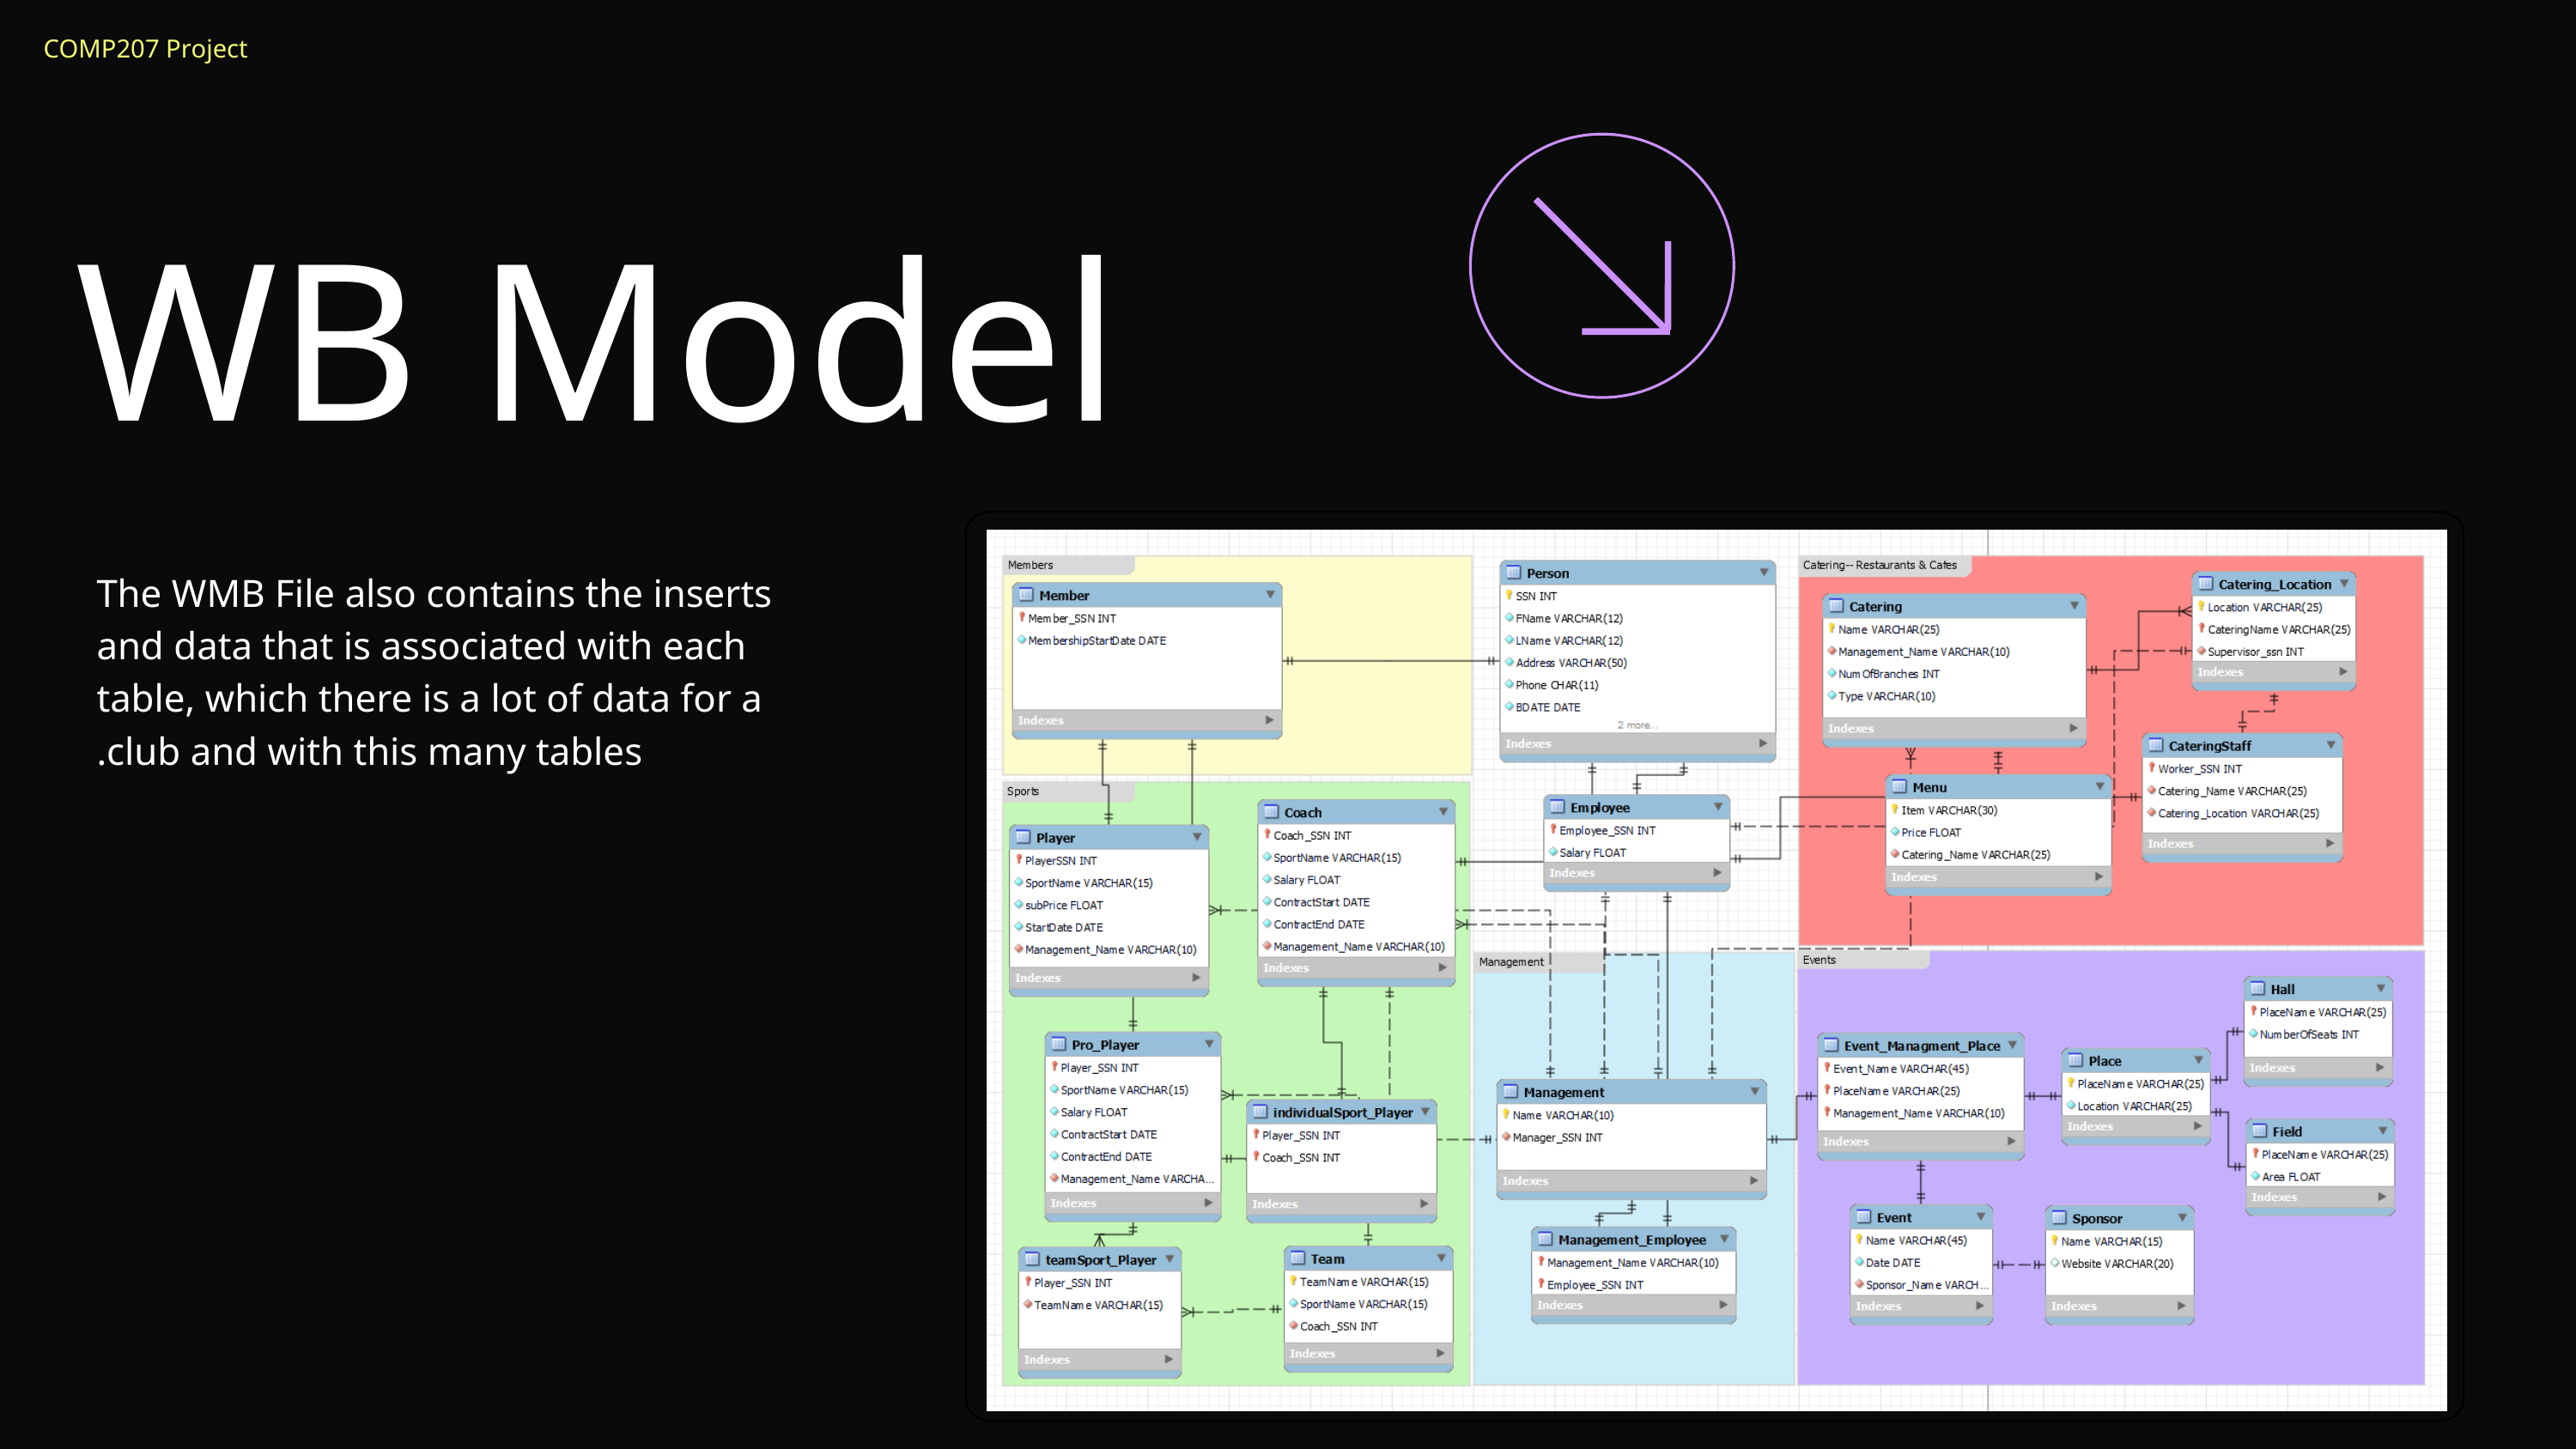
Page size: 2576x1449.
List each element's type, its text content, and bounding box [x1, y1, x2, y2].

text_box WB Model [75, 155, 2361, 465]
picture [987, 529, 2448, 1411]
text_box COMP207 Project [43, 27, 580, 63]
text_box The WMB File also contains the inserts and data that is associated with each table, which there is a lot of data for a club and with this many tables. [96, 561, 841, 773]
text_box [965, 511, 2464, 1422]
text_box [1470, 133, 1735, 398]
